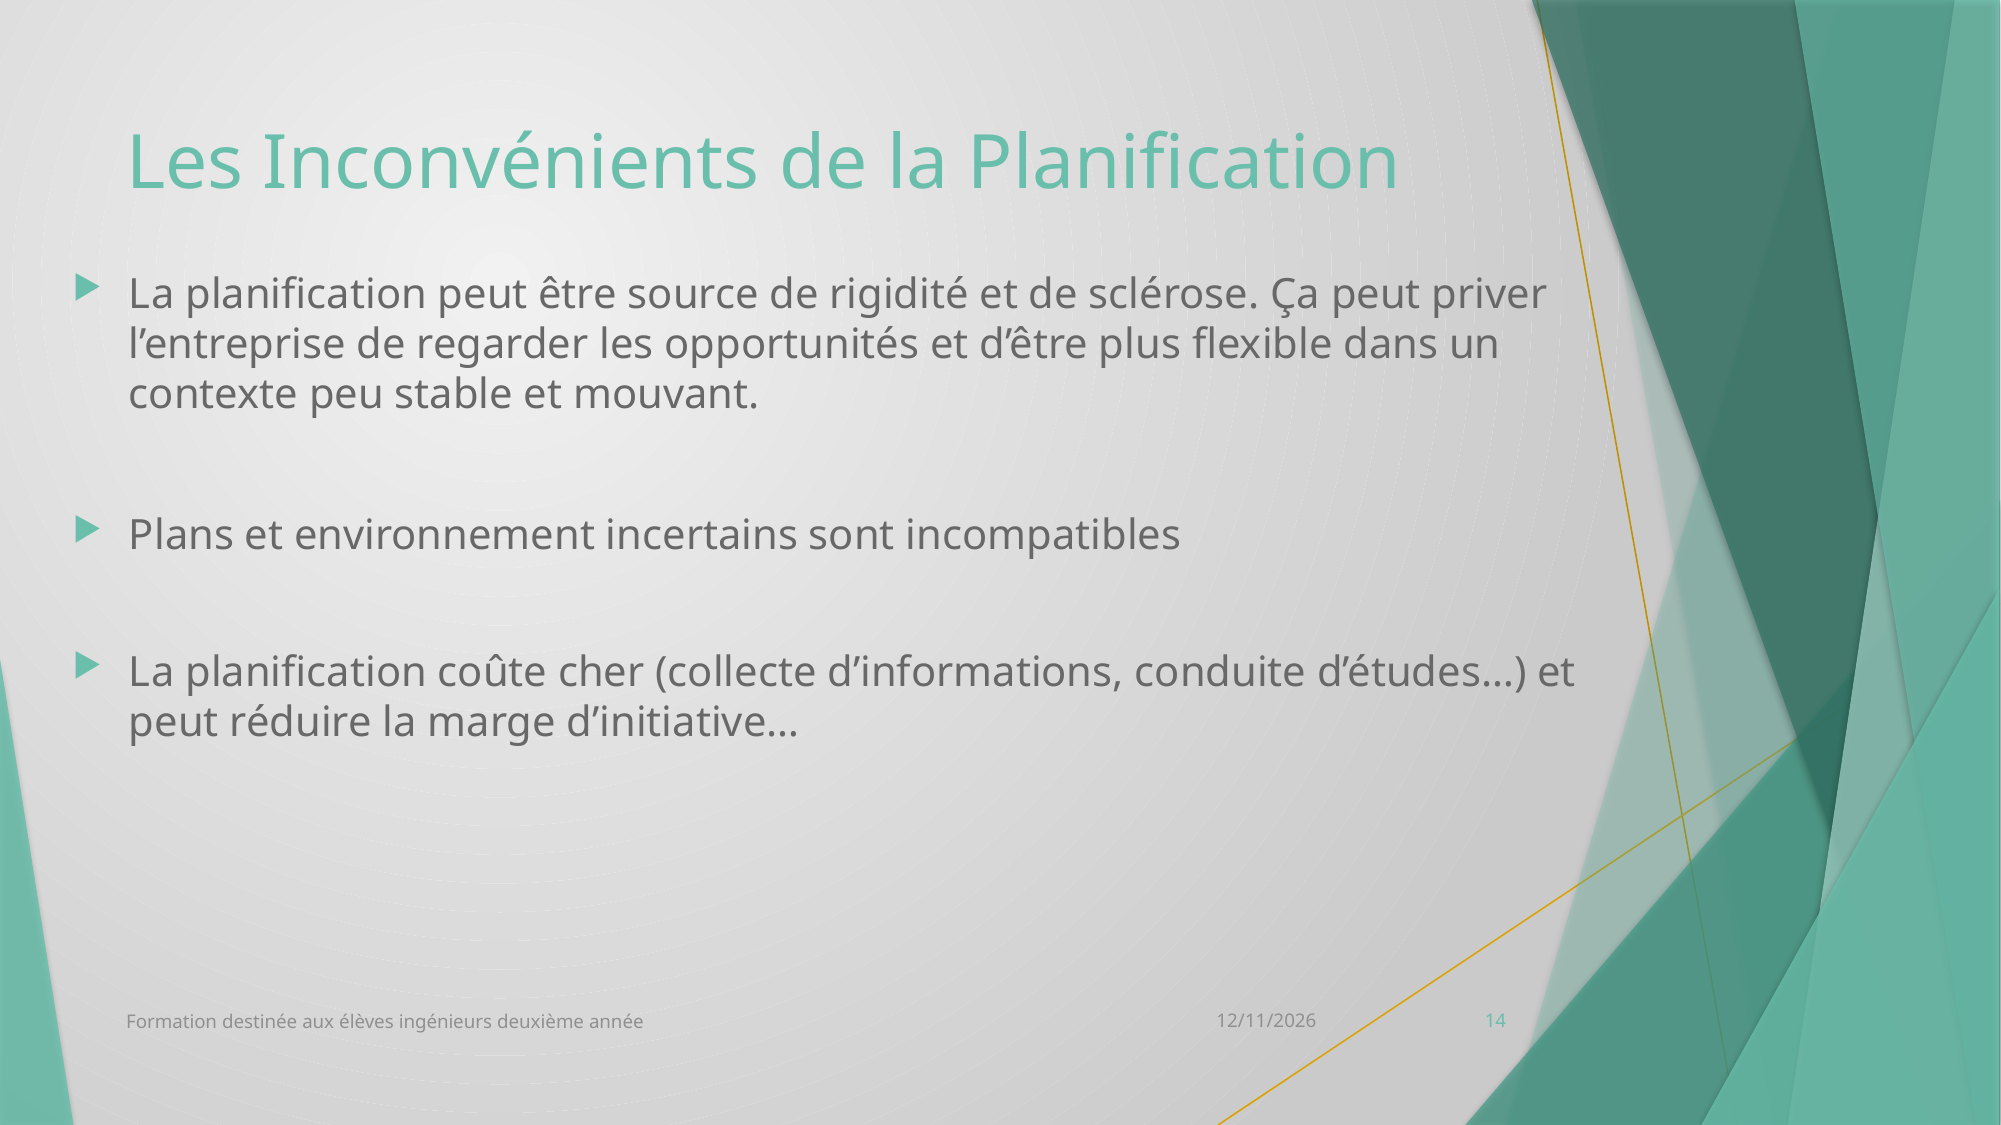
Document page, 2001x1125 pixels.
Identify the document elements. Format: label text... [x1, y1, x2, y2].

footer Formation destinée aux élèves ingénieurs deuxième année [111, 991, 1145, 1051]
text_box Les Inconvénients de la Planification [111, 106, 1522, 324]
slide_number 14 [1409, 991, 1522, 1051]
text_box La planification peut être source de rigidité et de sclérose. Ça peut priver l’entreprise de regarder les opportunités et d’être plus flexible dans un contexte peu stable et mouvant. Plans et environnement incertains sont incompatibles La planification coûte cher (collecte d’informations, conduite d’études…) et peut réduire la marge d’initiative… [0, 258, 1637, 753]
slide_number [1181, 991, 1332, 1051]
